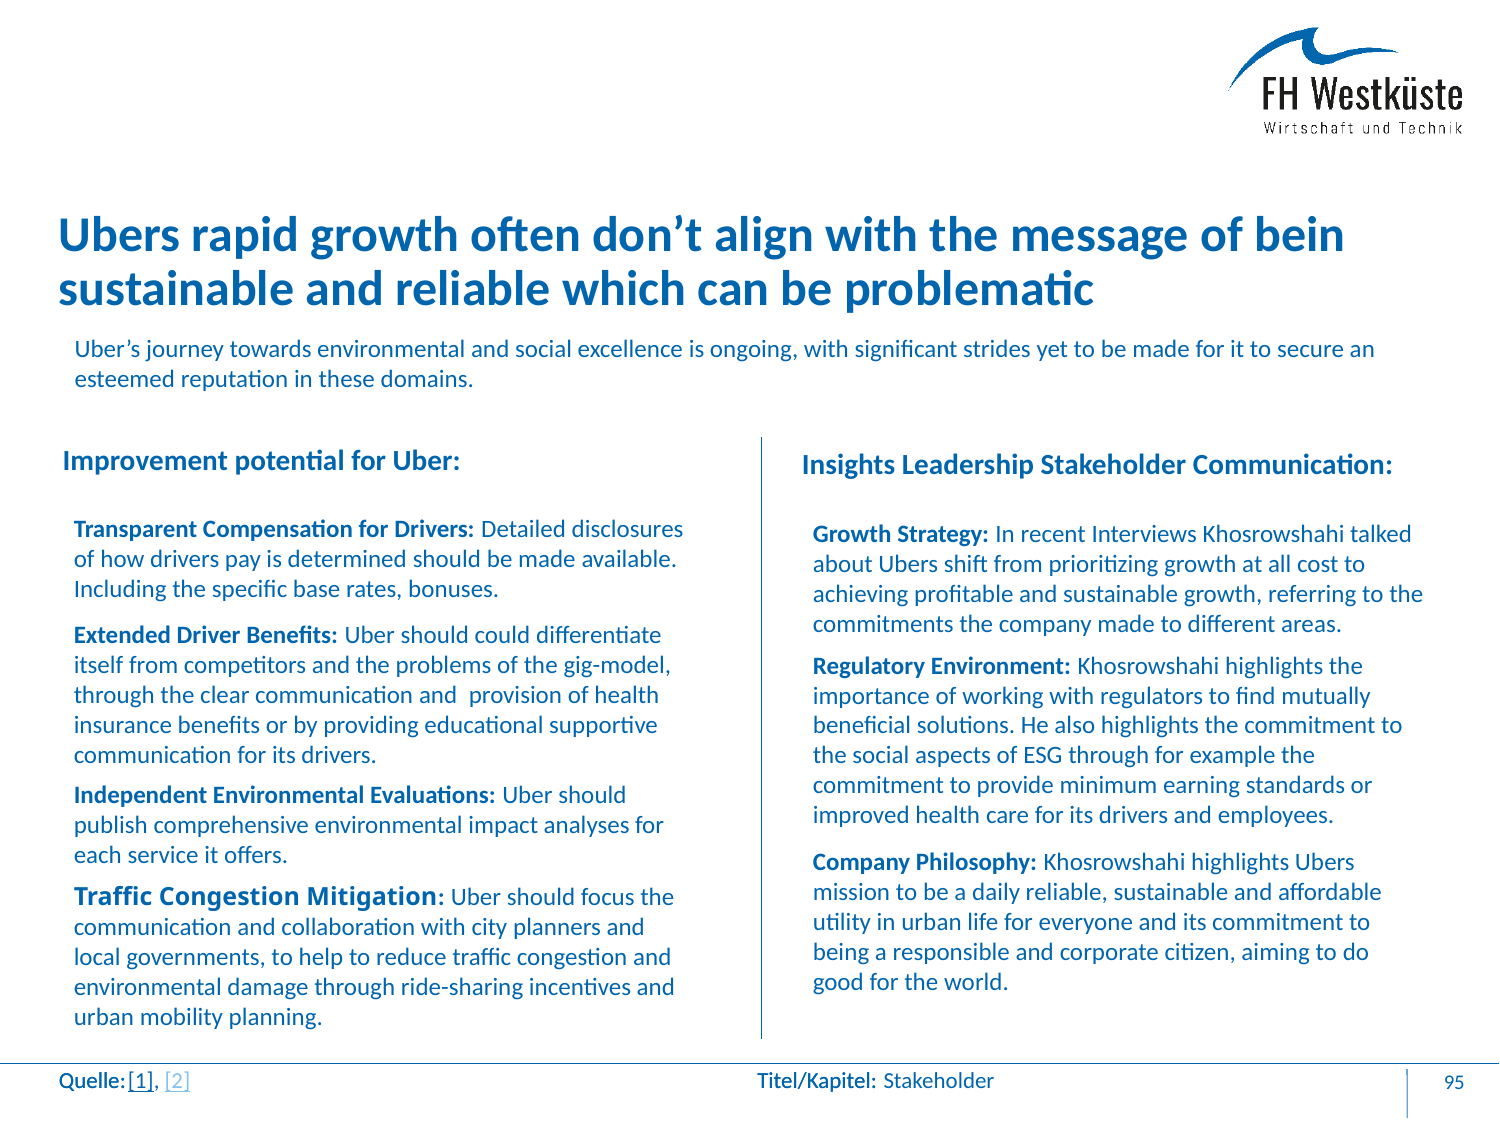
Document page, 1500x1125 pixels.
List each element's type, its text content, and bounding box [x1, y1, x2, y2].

text_box Traffic Congestion Mitigation: Uber should focus the communication and collaboration with city planners and local governments, to help to reduce traffic congestion and environmental damage through ride-sharing incentives and urban mobility planning. [58, 872, 702, 1038]
text_box Company Philosophy: Khosrowshahi highlights Ubers mission to be a daily reliable, sustainable and affordable utility in urban life for everyone and its commitment to being a responsible and corporate citizen, aiming to do good for the world. [798, 838, 1441, 1003]
list [1], [2] [127, 1069, 743, 1119]
title Ubers rapid growth often don’t align with the message of bein sustainable and reliable which can be problematic [59, 208, 1465, 315]
slide_number 95 [1414, 1069, 1465, 1099]
text_box Extended Driver Benefits: Uber should could differentiate itself from competitors and the problems of the gig-model, through the clear communication and provision of health insurance benefits or by providing educational supportive communication for its drivers. [58, 611, 702, 771]
text_box Improvement potential for Uber: [47, 433, 691, 484]
picture [1219, 19, 1474, 147]
text_box Independent Environmental Evaluations: Uber should publish comprehensive environmental impact analyses for each service it offers. [58, 771, 702, 872]
text_box Regulatory Environment: Khosrowshahi highlights the importance of working with regulators to find mutually beneficial solutions. He also highlights the commitment to the social aspects of ESG through for example the commitment to provide minimum earning standards or improved health care for its drivers and employees. [798, 641, 1441, 837]
text_box Growth Strategy: In recent Interviews Khosrowshahi talked about Ubers shift from prioritizing growth at all cost to achieving profitable and sustainable growth, referring to the commitments the company made to different areas. [798, 509, 1441, 641]
text_box Transparent Compensation for Drivers: Detailed disclosures of how drivers pay is determined should be made available. Including the specific base rates, bonuses. [58, 505, 702, 610]
text_box Uber’s journey towards environmental and social excellence is ongoing, with significant strides yet to be made for it to secure an esteemed reputation in these domains. [59, 325, 1465, 400]
list Stakeholder [883, 1069, 1400, 1119]
text_box Insights Leadership Stakeholder Communication: [787, 438, 1430, 489]
